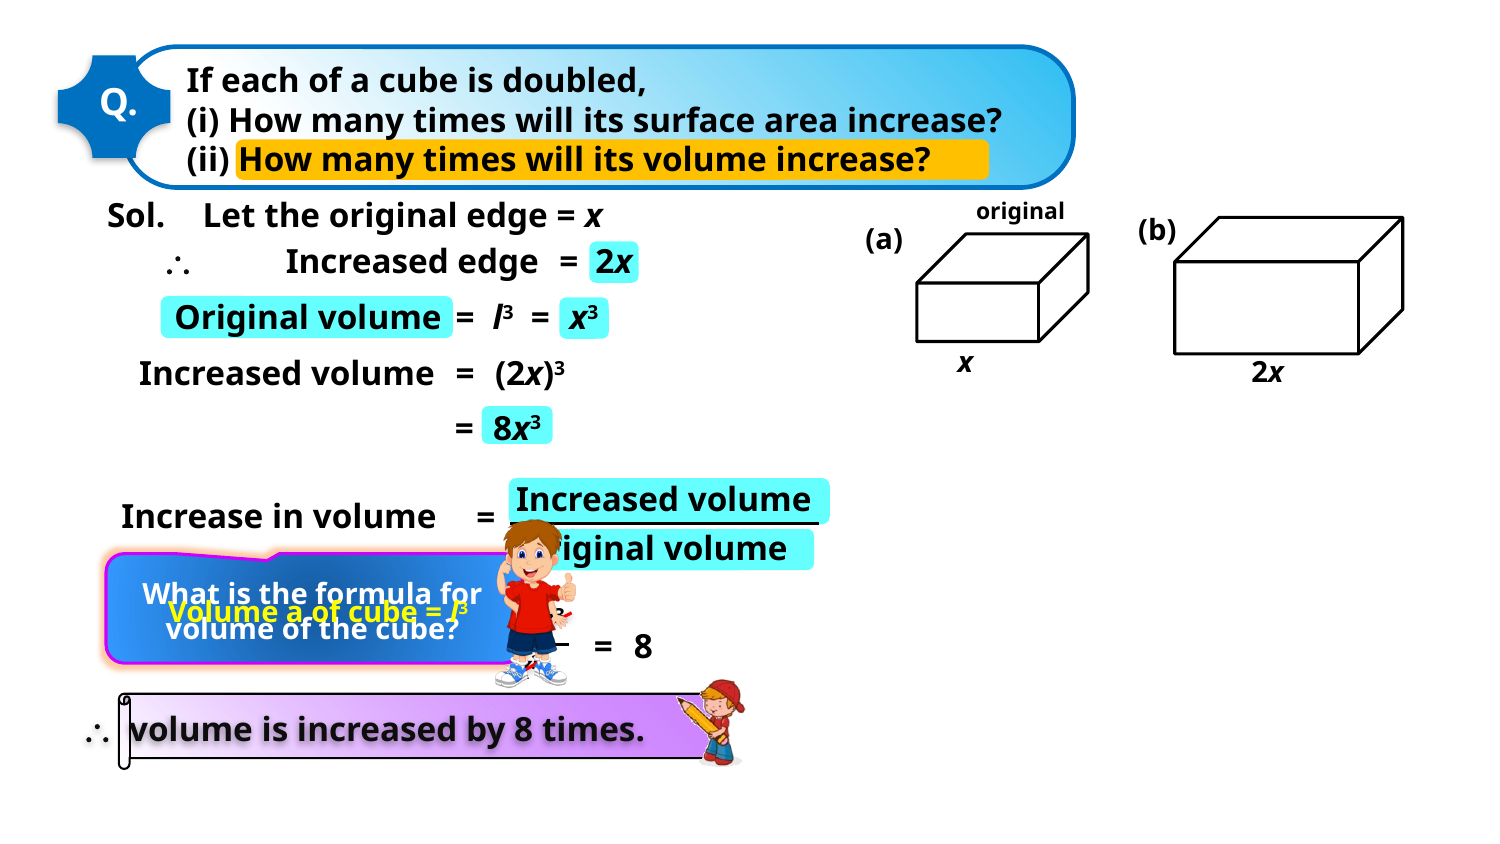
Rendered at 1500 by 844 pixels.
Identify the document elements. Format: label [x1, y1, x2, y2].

text_box [110, 472, 838, 573]
text_box [67, 693, 655, 769]
picture [488, 516, 580, 689]
text_box [1123, 204, 1405, 396]
text_box [502, 593, 672, 692]
text_box [94, 553, 488, 664]
text_box [914, 189, 1091, 386]
picture [655, 667, 766, 778]
text_box [850, 213, 918, 263]
text_box [57, 46, 1100, 454]
